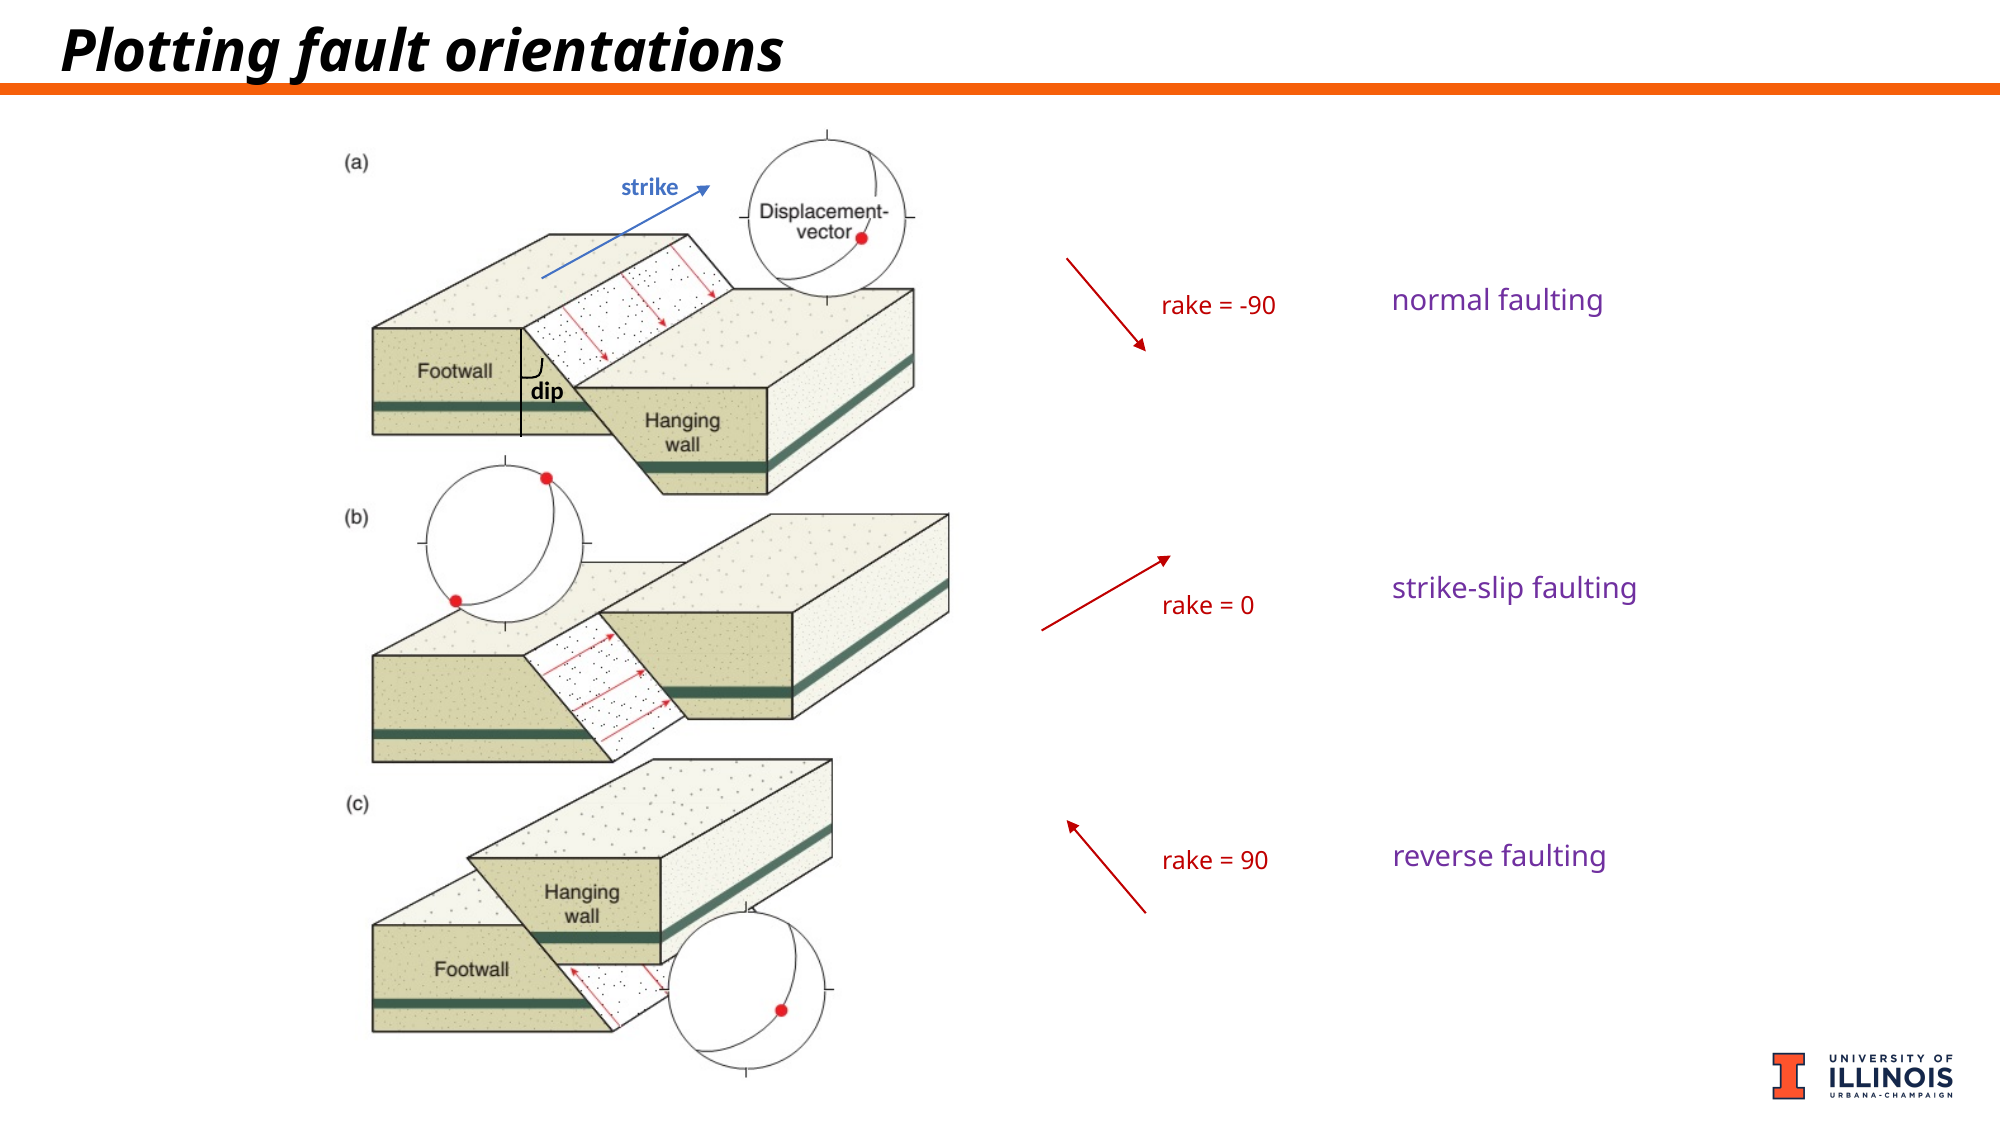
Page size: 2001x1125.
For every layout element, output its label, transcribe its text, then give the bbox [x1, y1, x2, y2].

picture [335, 127, 966, 1084]
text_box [1066, 258, 1146, 352]
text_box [541, 185, 711, 279]
text_box strike-slip faulting [1377, 562, 1653, 613]
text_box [1066, 820, 1146, 914]
text_box normal faulting [1376, 274, 1619, 324]
title Plotting fault orientations [45, 0, 1771, 112]
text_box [1041, 555, 1171, 631]
text_box reverse faulting [1377, 830, 1622, 880]
text_box rake = 90 [1147, 837, 1284, 882]
text_box rake = -90 [1146, 282, 1291, 327]
text_box rake = 0 [1171, 582, 1270, 627]
picture [1747, 1030, 1978, 1125]
